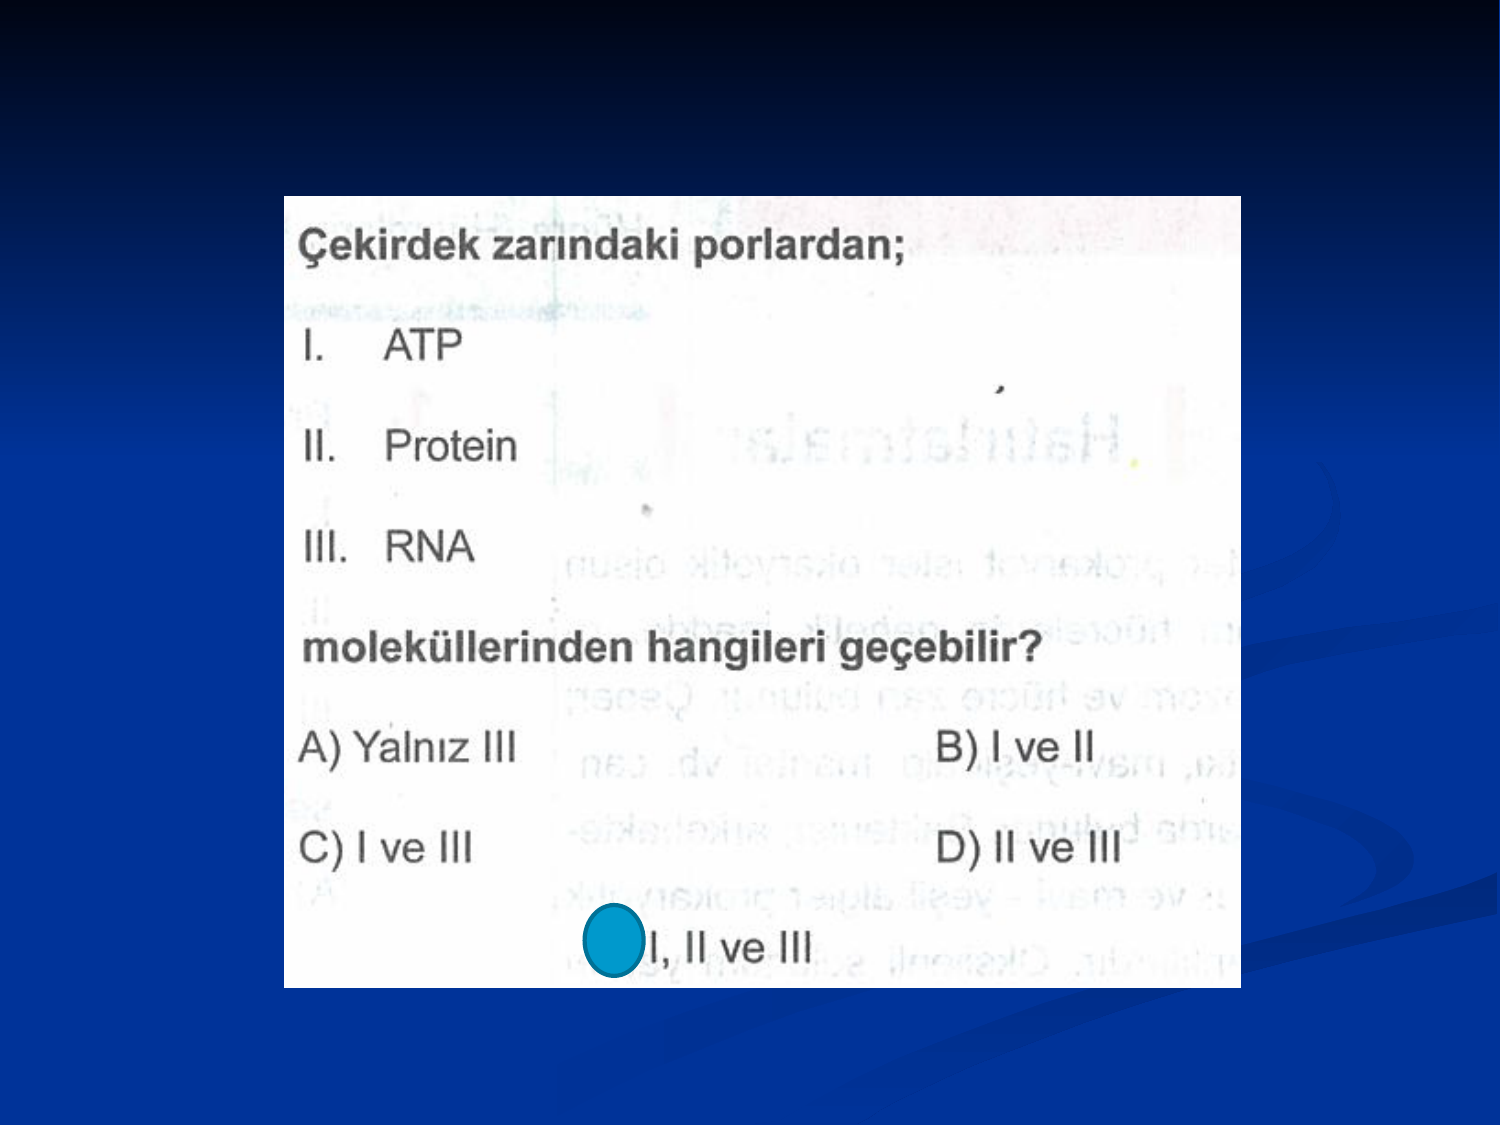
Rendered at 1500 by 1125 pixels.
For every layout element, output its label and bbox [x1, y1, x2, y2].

list [284, 196, 1242, 988]
